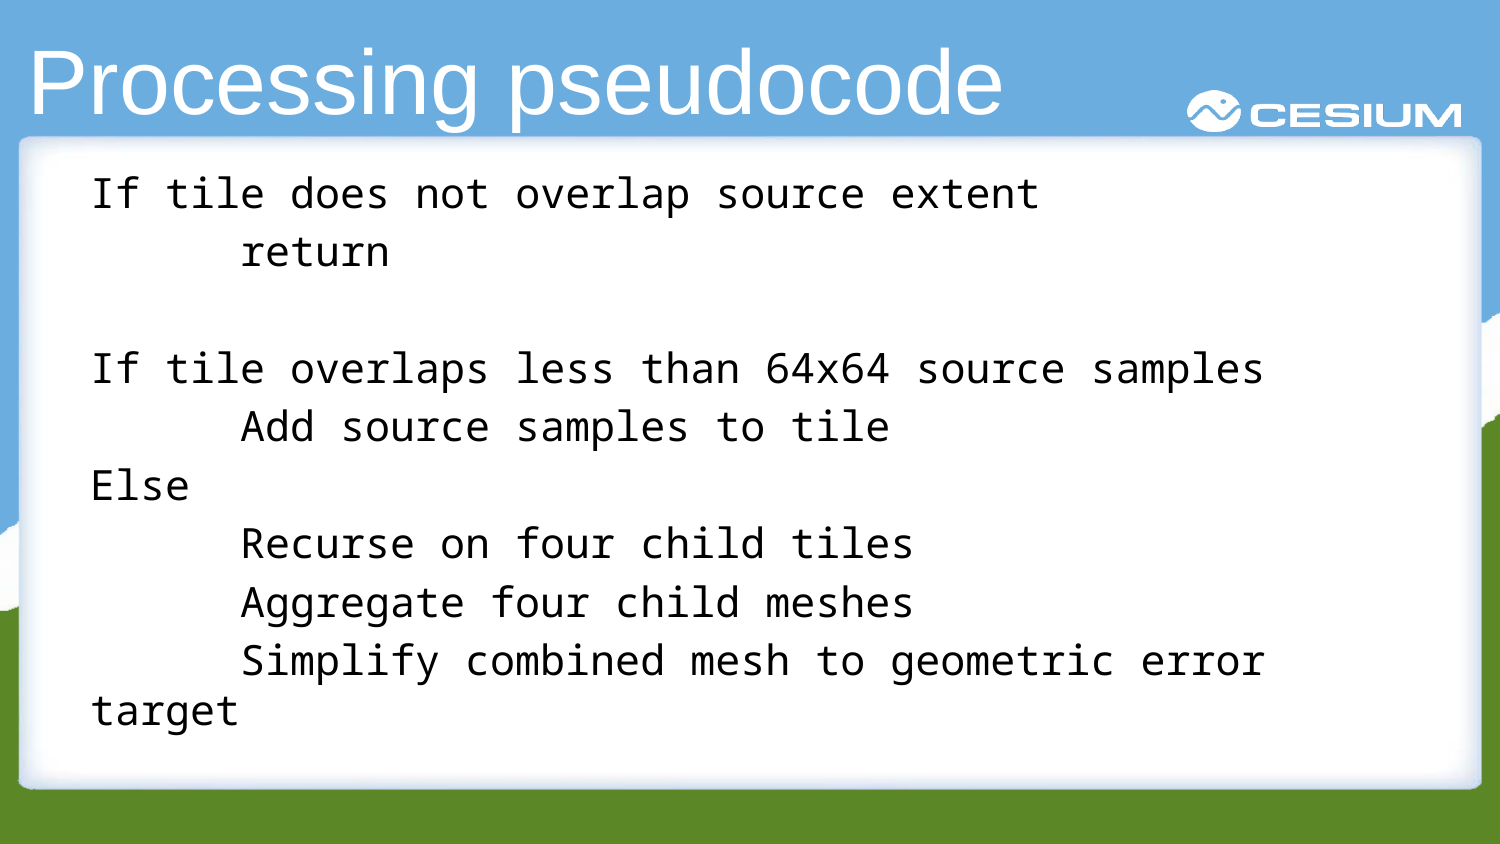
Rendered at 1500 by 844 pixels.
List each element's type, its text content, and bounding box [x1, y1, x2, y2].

list If tile does not overlap source extent return If tile overlaps less than 64x64 source samples Add source samples to tile Else Recurse on four child tiles Aggregate four child meshes Simplify combined mesh to geometric error target [75, 159, 1425, 772]
title Processing pseudocode [12, 28, 1163, 141]
picture [0, 0, 1500, 844]
